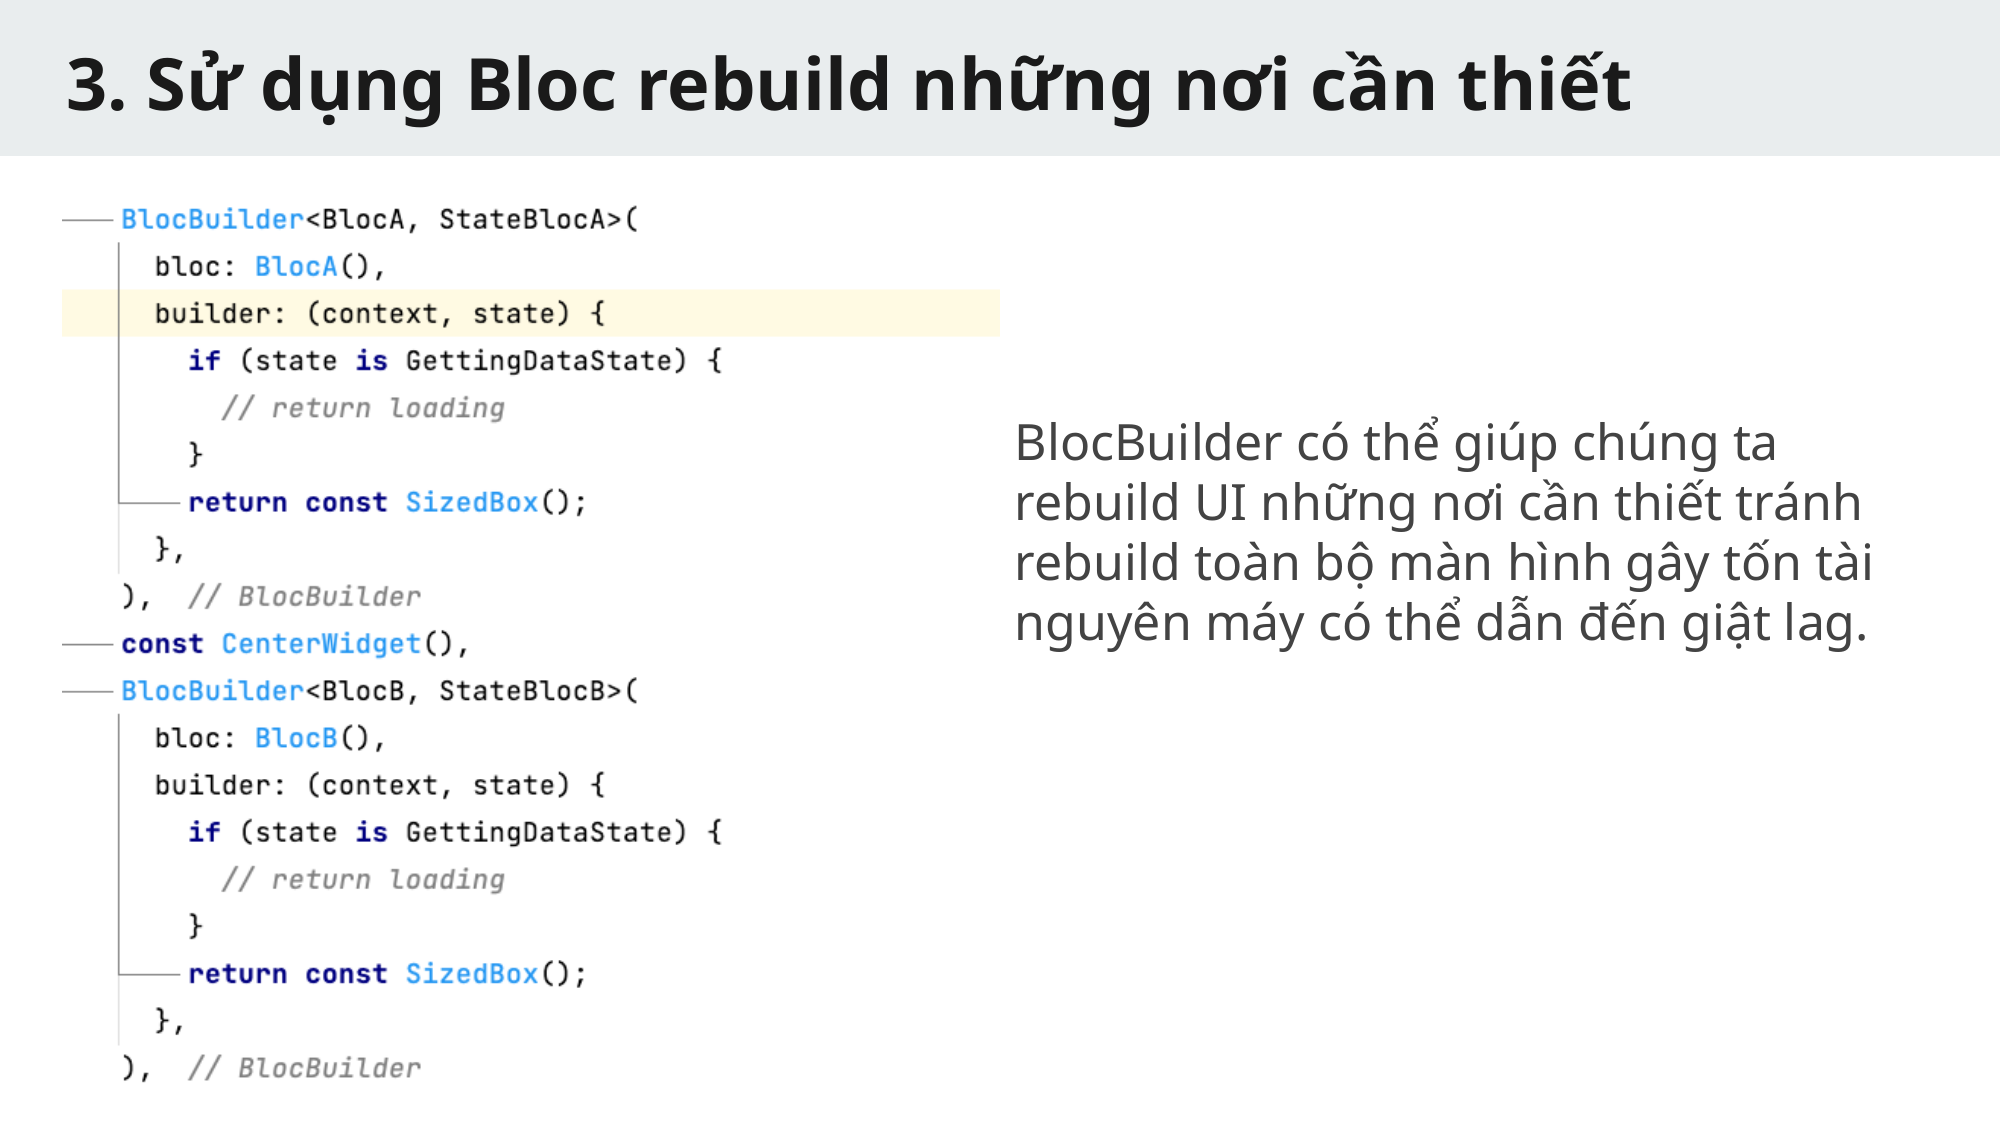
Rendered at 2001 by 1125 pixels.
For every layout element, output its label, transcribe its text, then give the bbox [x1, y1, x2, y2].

picture [62, 165, 1001, 1102]
text_box BlocBuilder có thể giúp chúng ta rebuild UI những nơi cần thiết tránh rebuild toàn bộ màn hình gây tốn tài nguyên máy có thể dẫn đến giật lag. [1004, 403, 1910, 659]
title 3. Sử dụng Bloc rebuild những nơi cần thiết [51, 23, 1956, 141]
